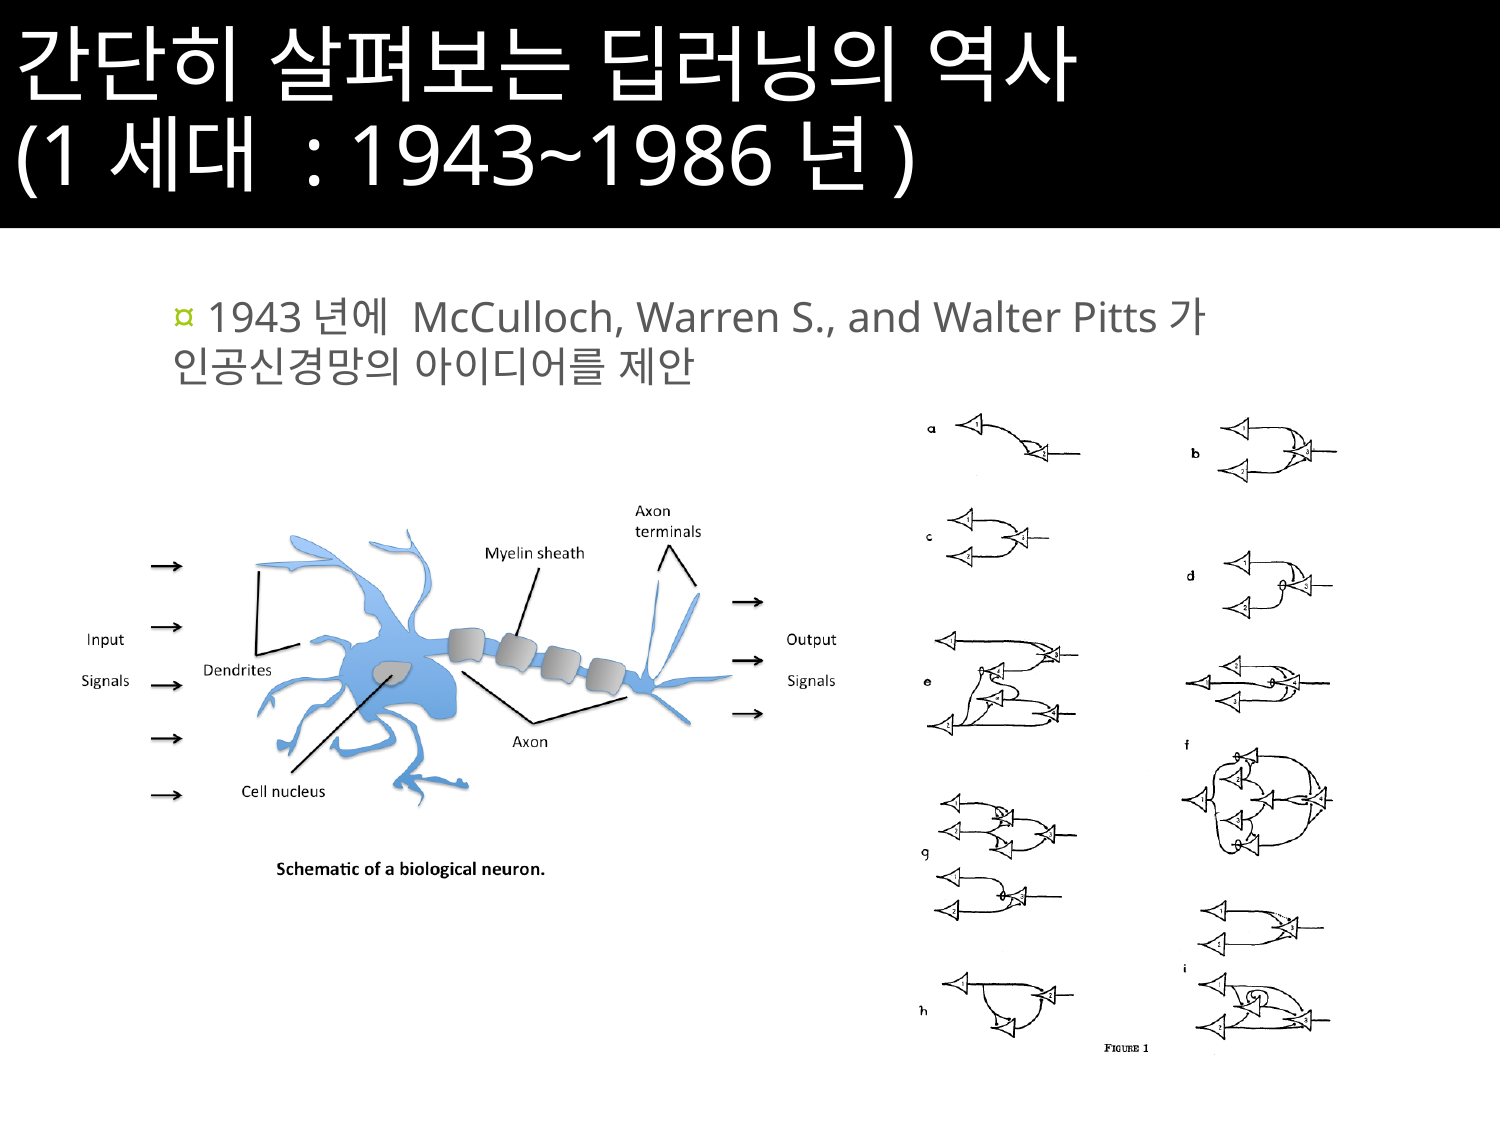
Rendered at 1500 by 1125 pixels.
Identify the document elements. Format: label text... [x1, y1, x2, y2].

picture [79, 490, 849, 899]
picture [911, 400, 1343, 1059]
title 간단히 살펴보는 딥러닝의 역사 (1세대 : 1943~1986년) [0, 0, 1500, 229]
text_box ¤ 1943년에 McCulloch, Warren S., and Walter Pitts가 인공신경망의 아이디어를 제안 [157, 283, 1479, 399]
